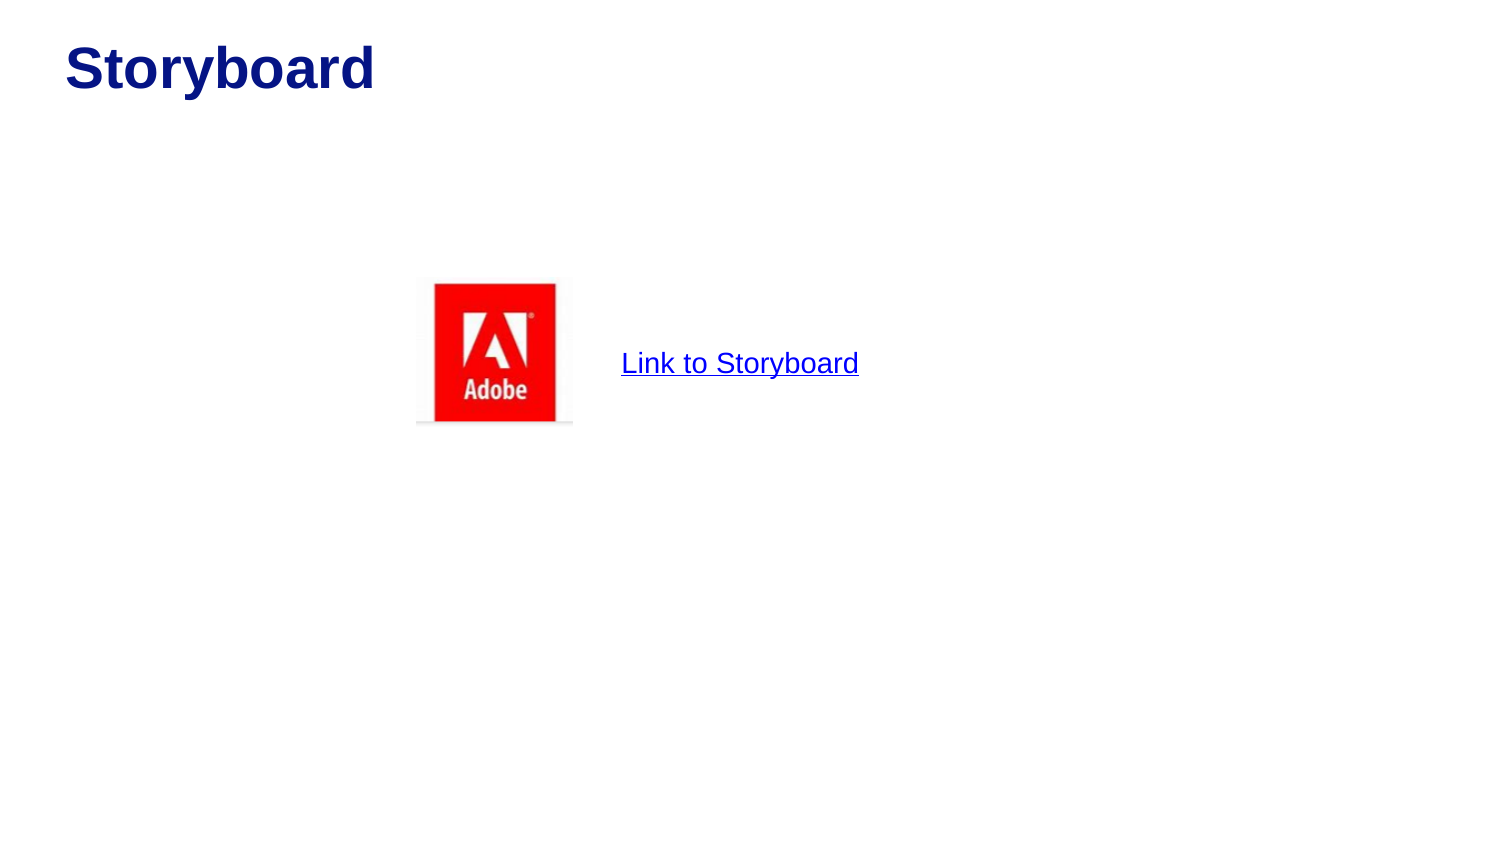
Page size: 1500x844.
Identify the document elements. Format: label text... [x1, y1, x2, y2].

picture [415, 276, 573, 427]
title Storyboard [60, 24, 848, 122]
text_box Link to Storyboard [606, 336, 913, 387]
